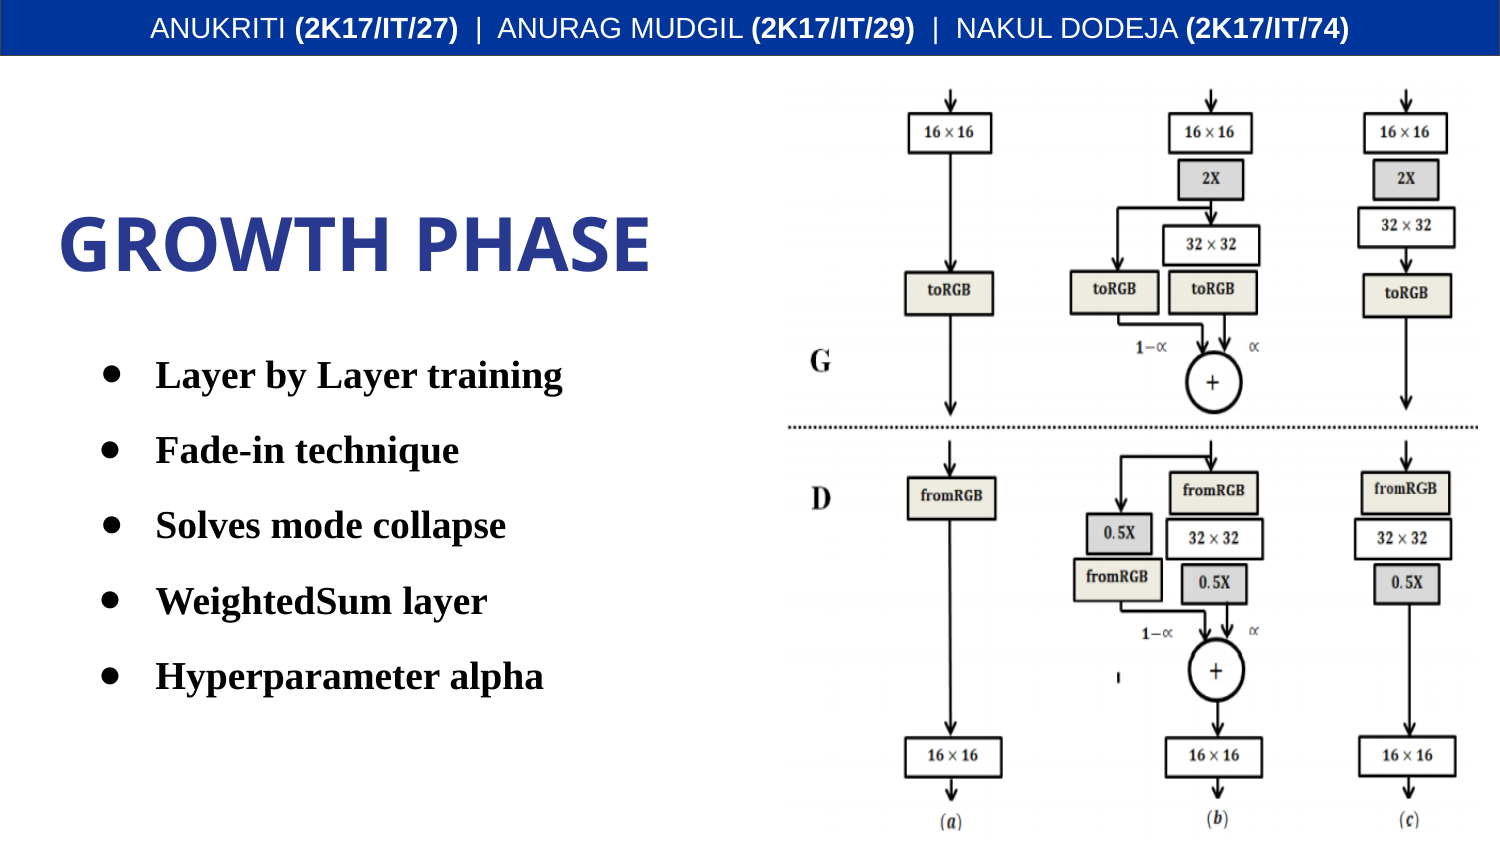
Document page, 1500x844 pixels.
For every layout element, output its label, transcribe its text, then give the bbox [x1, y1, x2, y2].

text_box ANUKRITI (2K17/IT/27) | ANURAG MUDGIL (2K17/IT/29) | NAKUL DODEJA (2K17/IT/74) [0, 0, 1500, 56]
text_box Layer by Layer training Fade-in technique Solves mode collapse WeightedSum layer Hyperparameter alpha [65, 326, 695, 696]
text_box GROWTH PHASE [23, 196, 688, 302]
picture [784, 62, 1479, 844]
